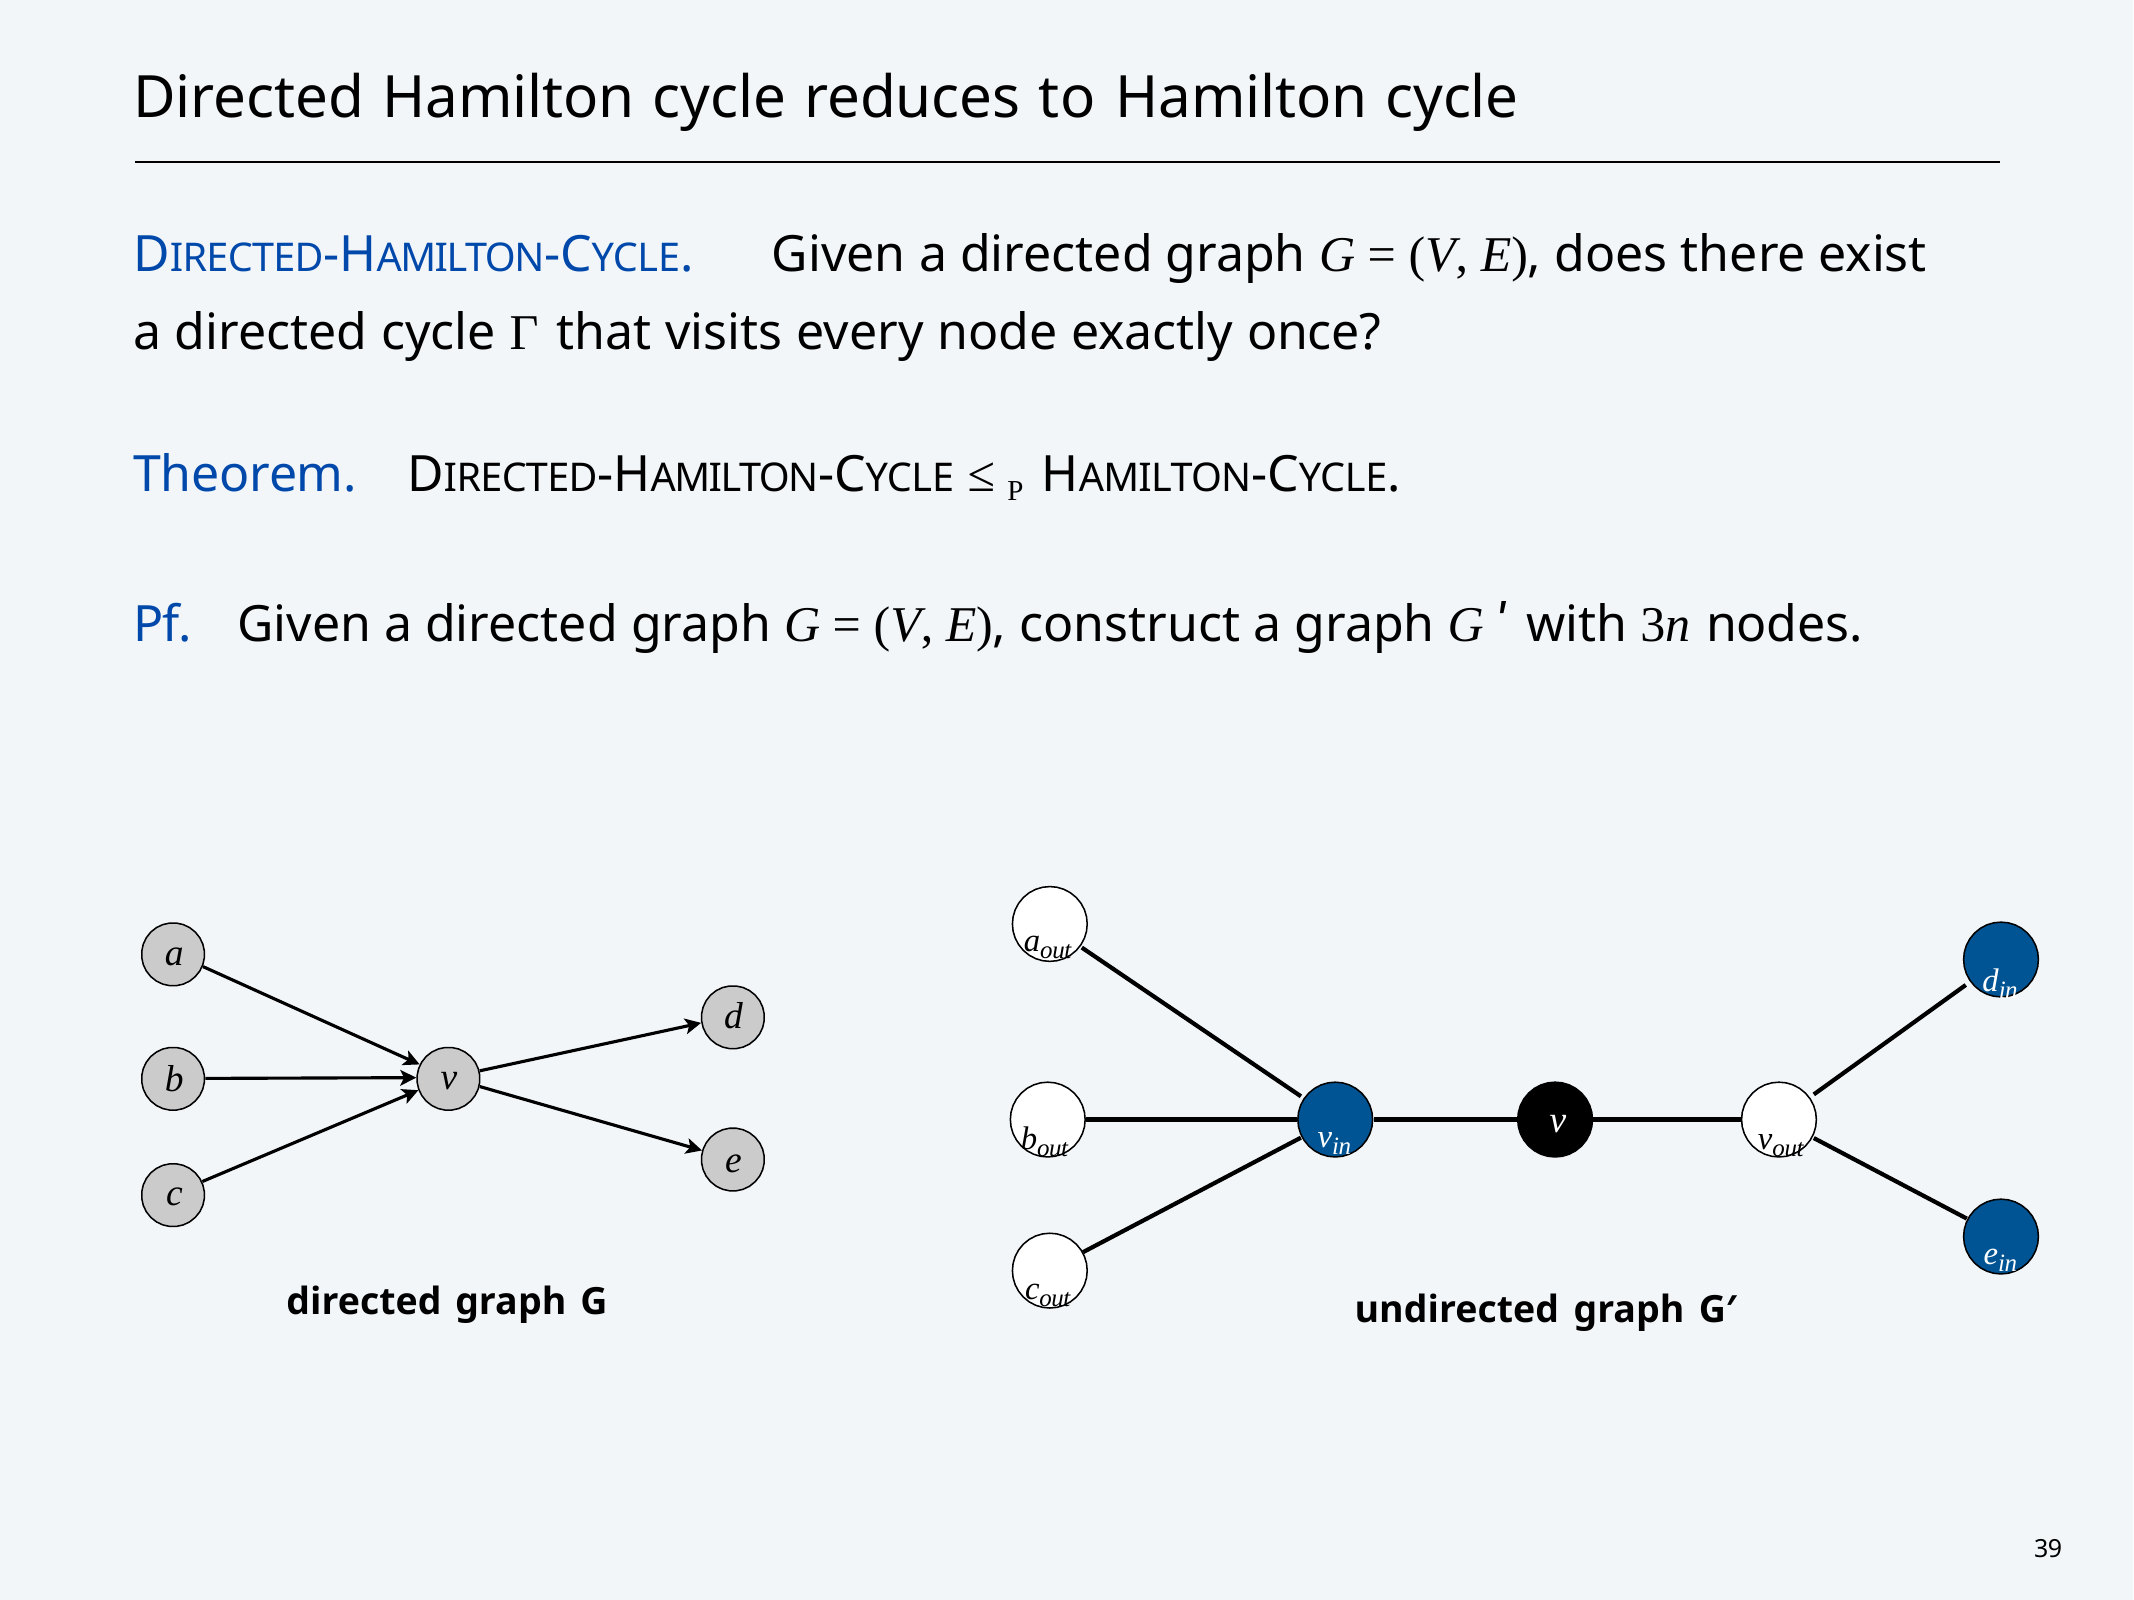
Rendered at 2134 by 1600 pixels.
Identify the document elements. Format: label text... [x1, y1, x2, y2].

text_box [1962, 1260, 2040, 1276]
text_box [200, 964, 766, 1184]
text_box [1373, 1117, 1970, 1221]
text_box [700, 1127, 766, 1192]
text_box directed graph G [284, 1275, 613, 1323]
text_box undirected graph G′ [1352, 1282, 1744, 1330]
text_box DIRECTED-HAMILTON-CYCLE. Given a directed graph G = (V, E), does there exist a directed cycle Γ that visits every node exactly once? Theorem. DIRECTED-HAMILTON-CYCLE ≤ P HAMILTON-CYCLE. Pf. Given a directed graph G = (V, E), construct a graph G ʹ with 3n nodes. [122, 200, 1968, 652]
title Directed Hamilton cycle reduces to Hamilton cycle [131, 43, 1712, 200]
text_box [1009, 1081, 1074, 1159]
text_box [478, 1084, 703, 1155]
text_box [1011, 1232, 1089, 1310]
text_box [1011, 885, 1089, 963]
slide_number 39 [2027, 1532, 2075, 1600]
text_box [140, 922, 702, 1046]
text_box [140, 1162, 206, 1228]
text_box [140, 1046, 195, 1112]
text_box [1079, 921, 2040, 1255]
